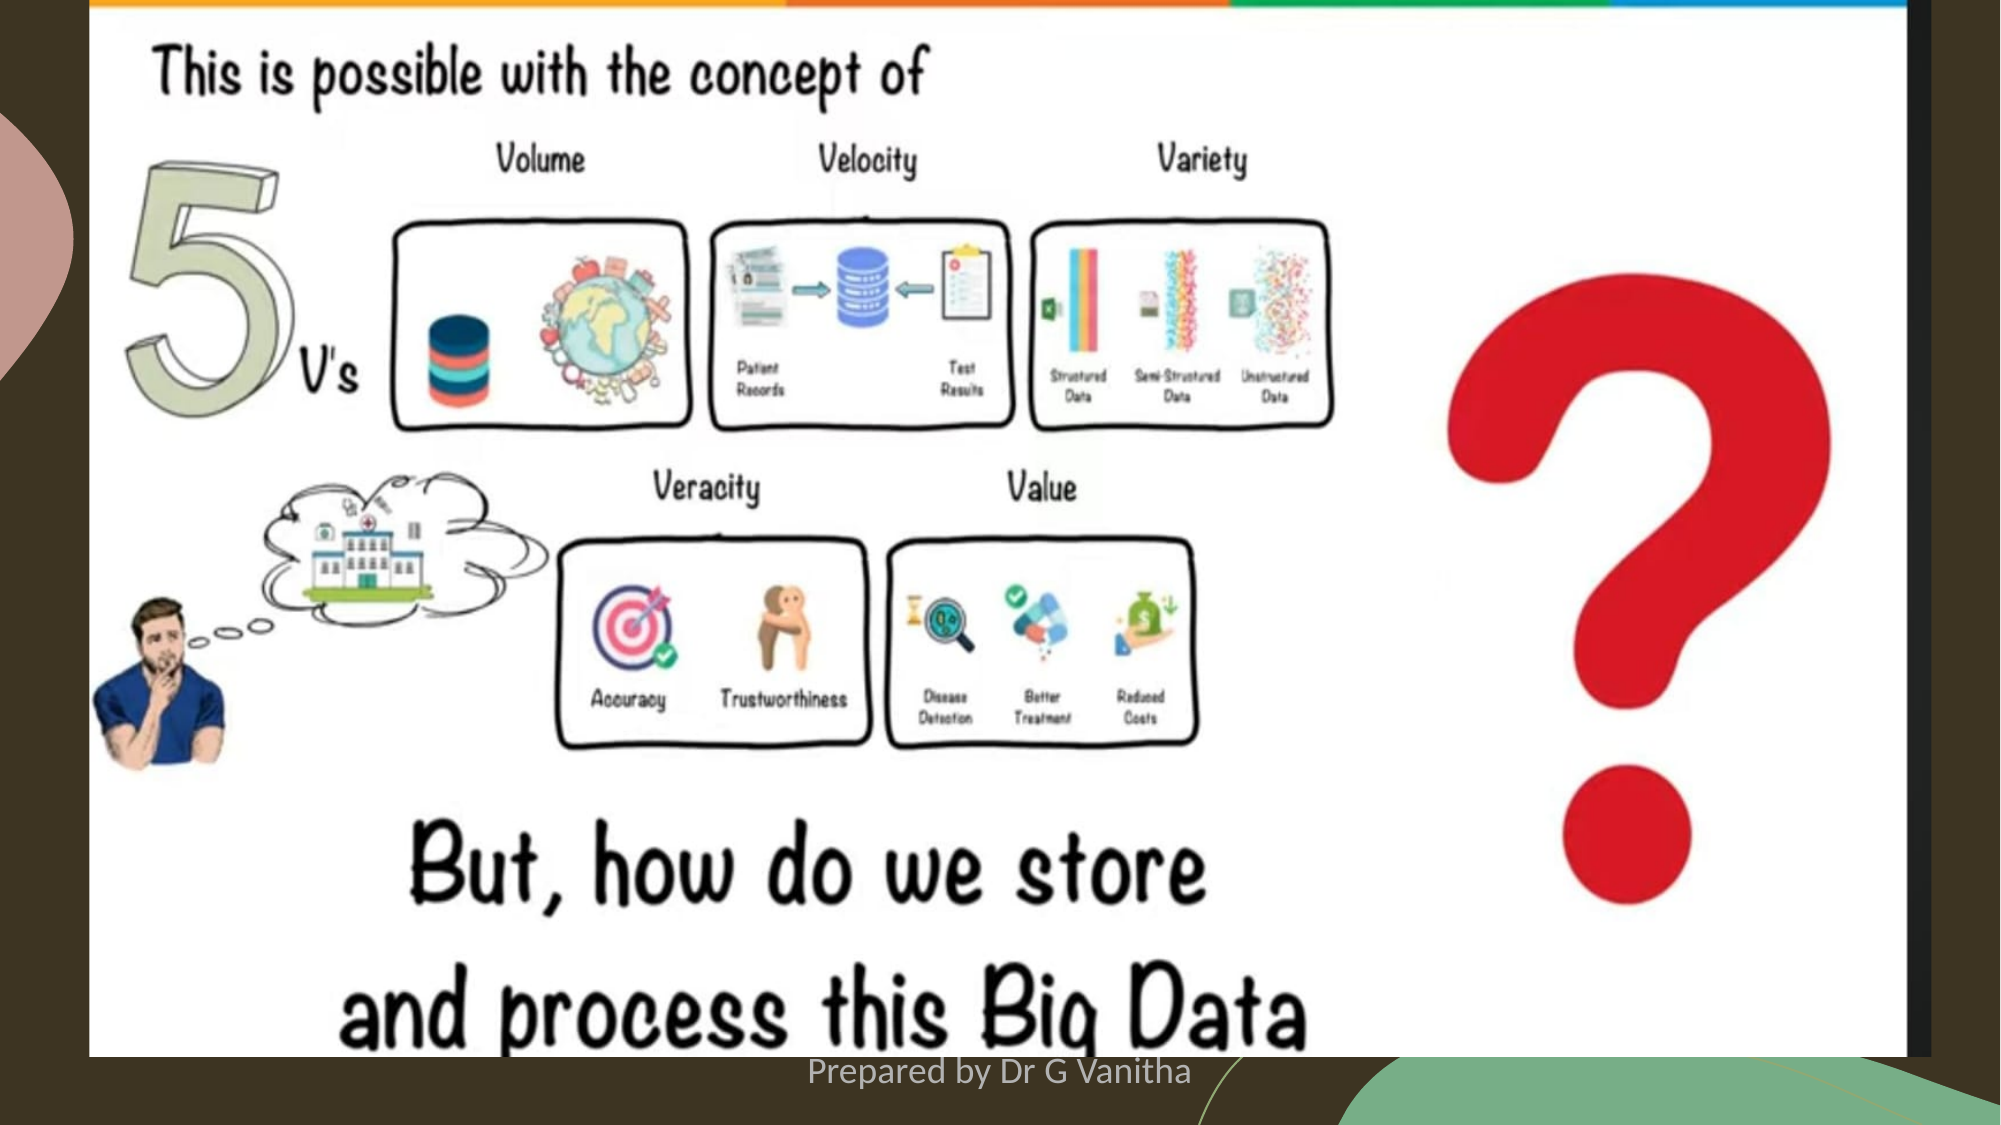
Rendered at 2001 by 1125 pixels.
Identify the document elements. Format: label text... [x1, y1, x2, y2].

footer Prepared by Dr G Vanitha [680, 1066, 1320, 1103]
picture [89, 0, 1932, 1057]
